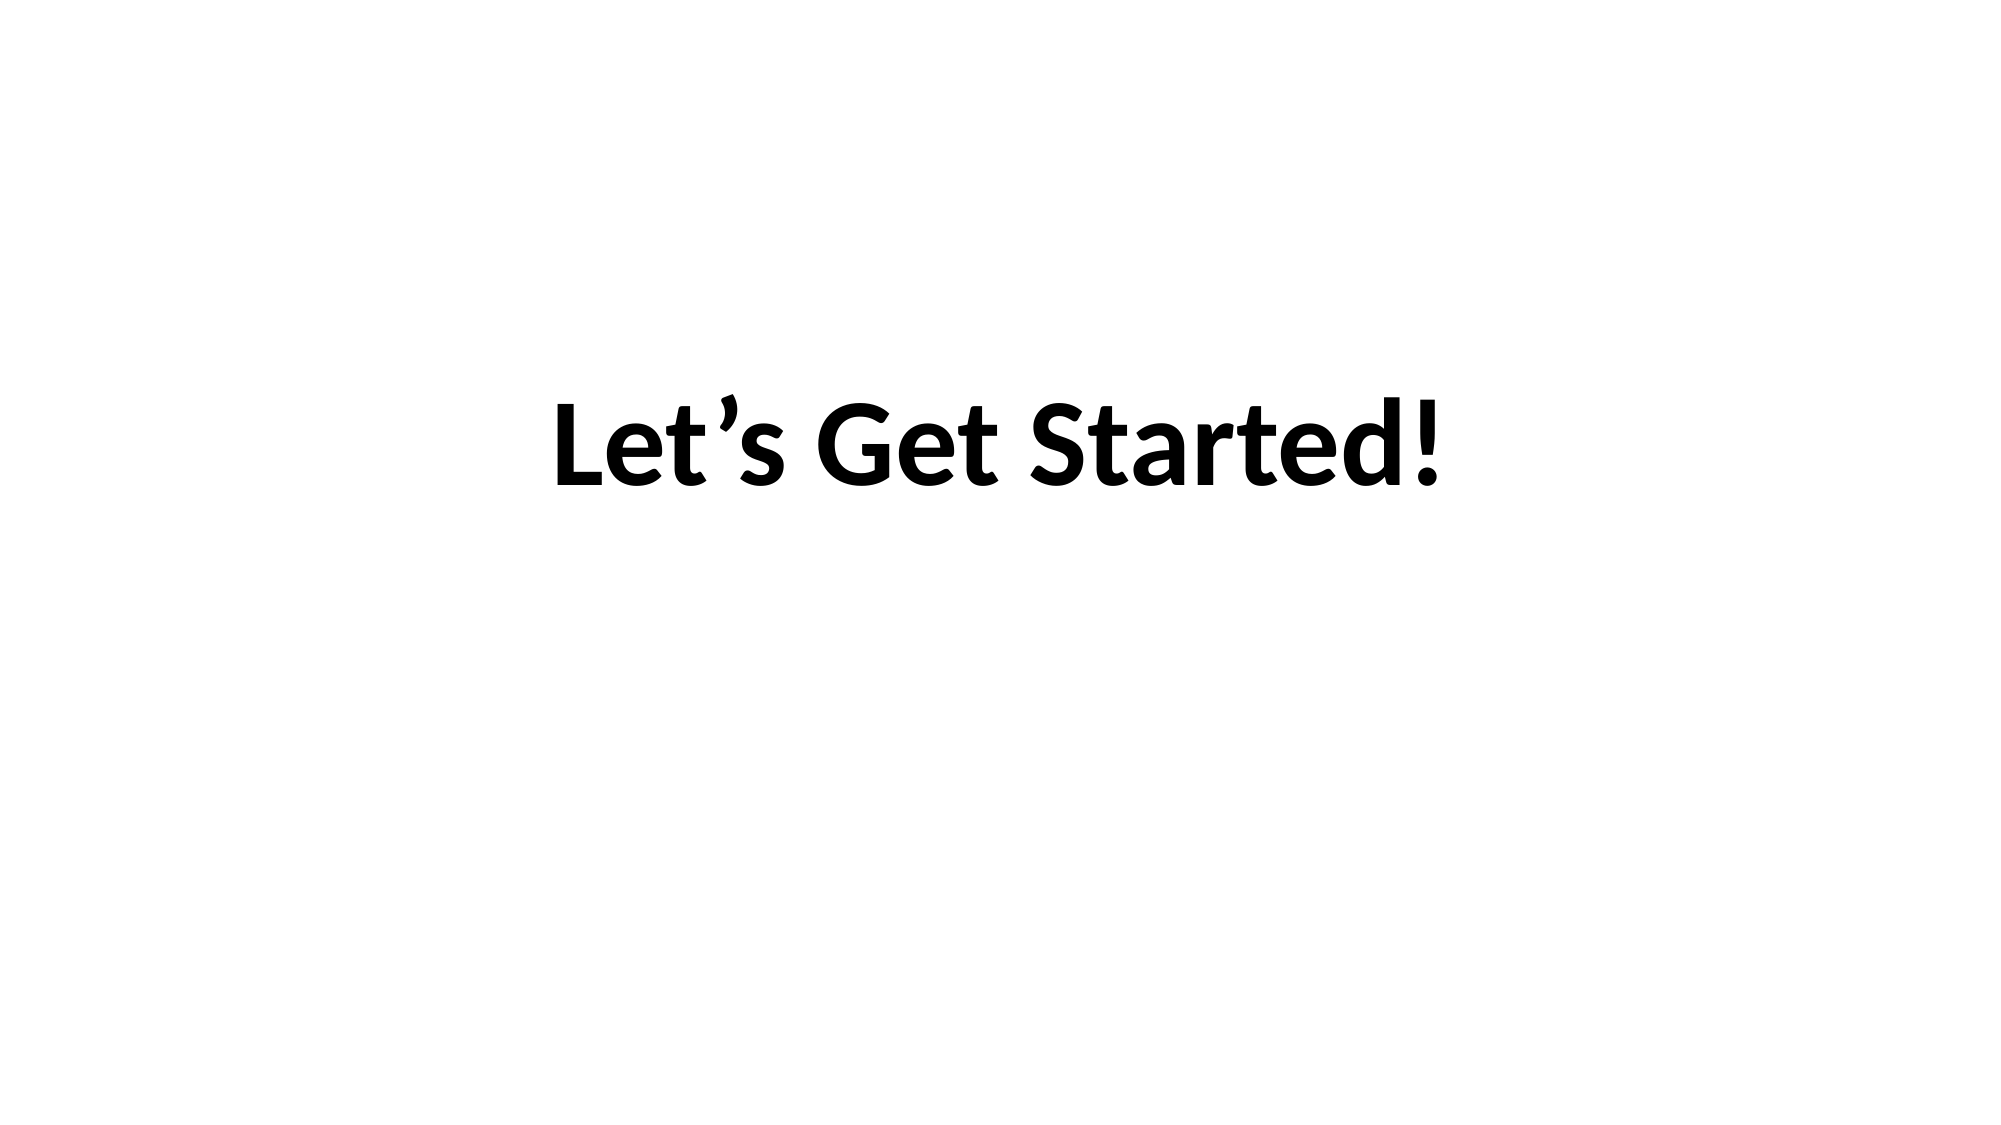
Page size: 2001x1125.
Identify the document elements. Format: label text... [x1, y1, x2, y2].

title Let’s Get Started! [0, 336, 2000, 554]
